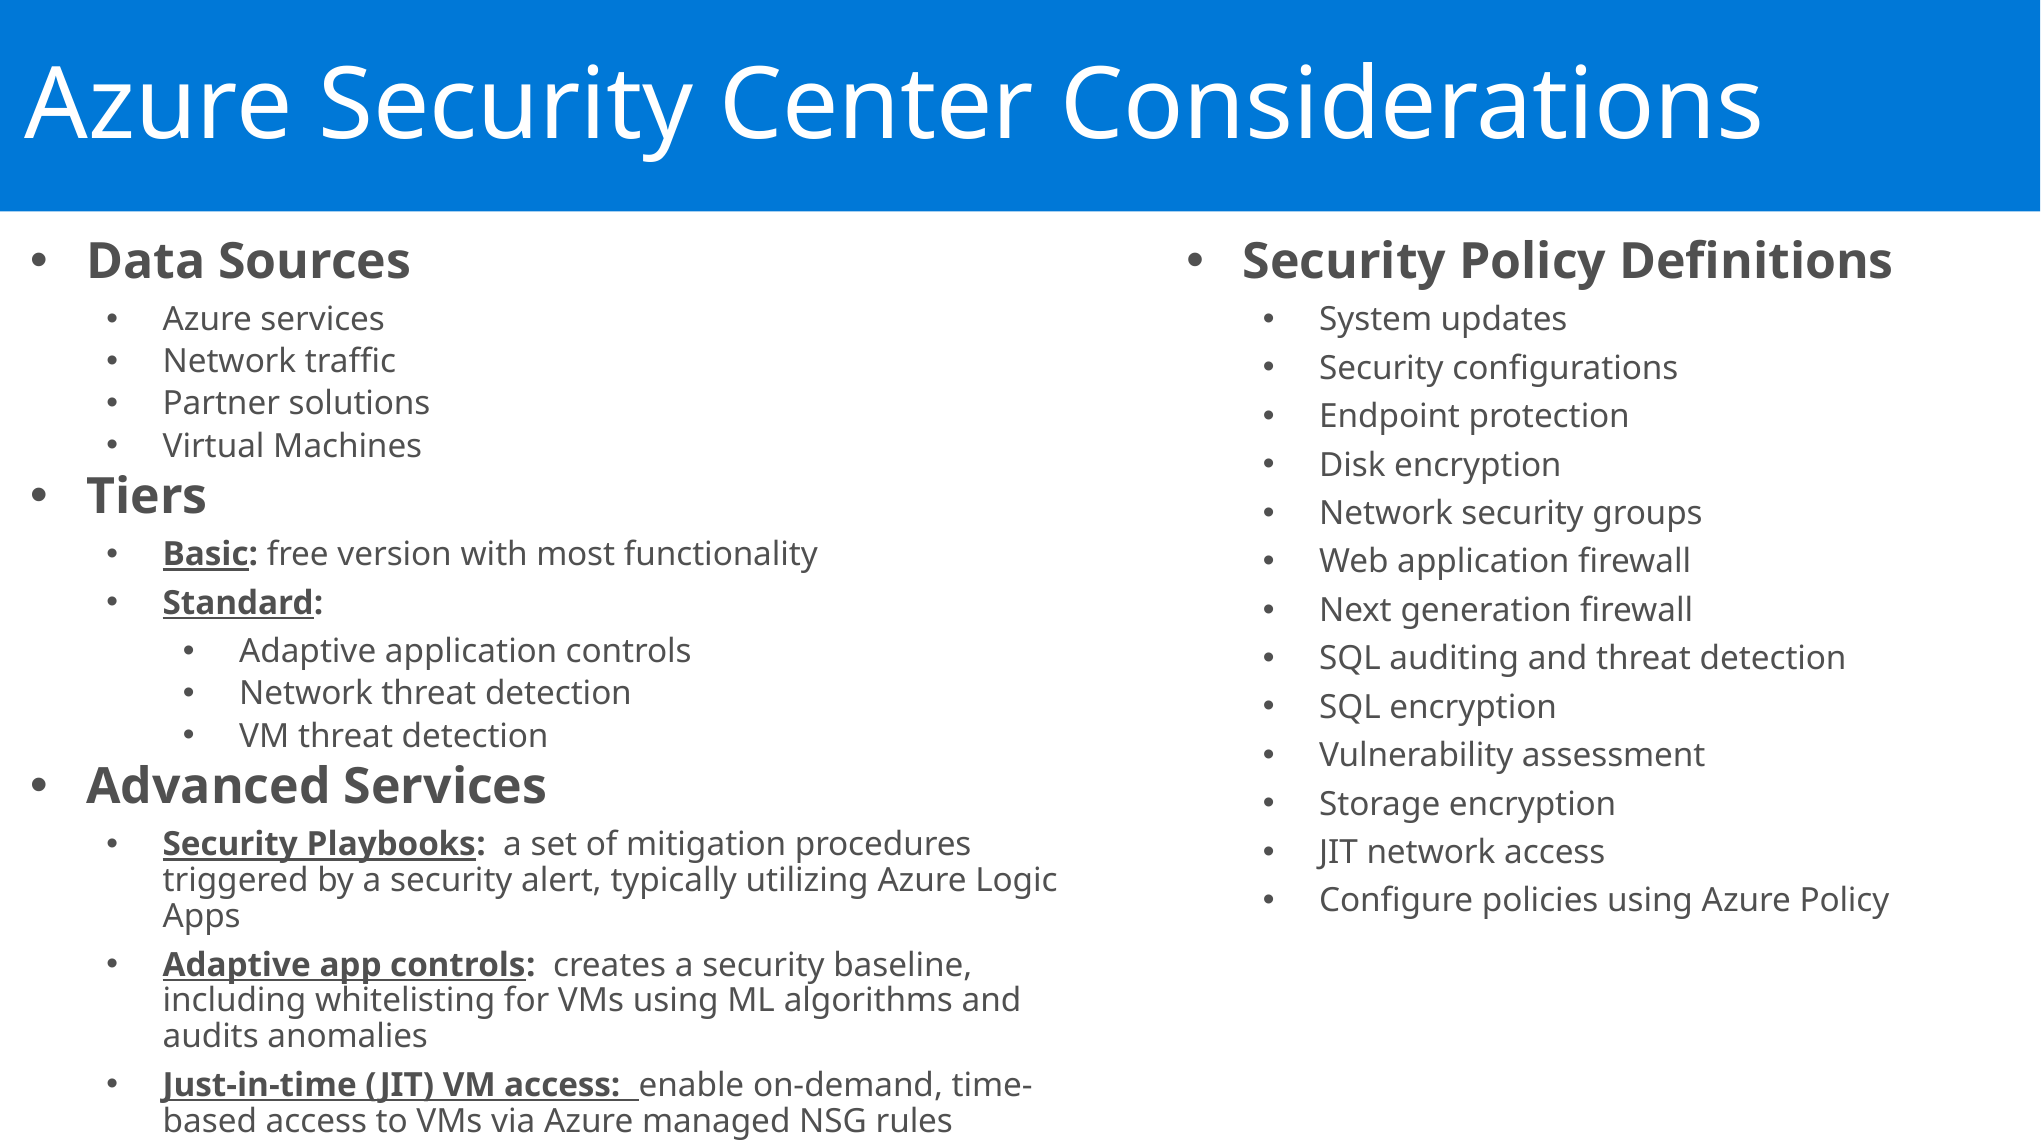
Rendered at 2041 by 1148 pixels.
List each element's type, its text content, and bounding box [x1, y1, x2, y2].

text_box Azure Security Center Considerations [0, 0, 2041, 212]
text_box Security Policy Definitions System updates Security configurations Endpoint protection Disk encryption Network security groups Web application firewall Next generation firewall SQL auditing and threat detection SQL encryption Vulnerability assessment Storage encryption JIT network access Configure policies using Azure Policy [1156, 211, 2041, 943]
text_box Data Sources Azure services Network traffic Partner solutions Virtual Machines Tiers Basic: free version with most functionality Standard: Adaptive application controls Network threat detection VM threat detection Advanced Services Security Playbooks: a set of mitigation procedures triggered by a security alert, typically utilizing Azure Logic Apps Adaptive app controls: creates a security baseline, including whitelisting for VMs using ML algorithms and audits anomalies Just-in-time (JIT) VM access: enable on-demand, time-based access to VMs via Azure managed NSG rules [0, 211, 1092, 1148]
